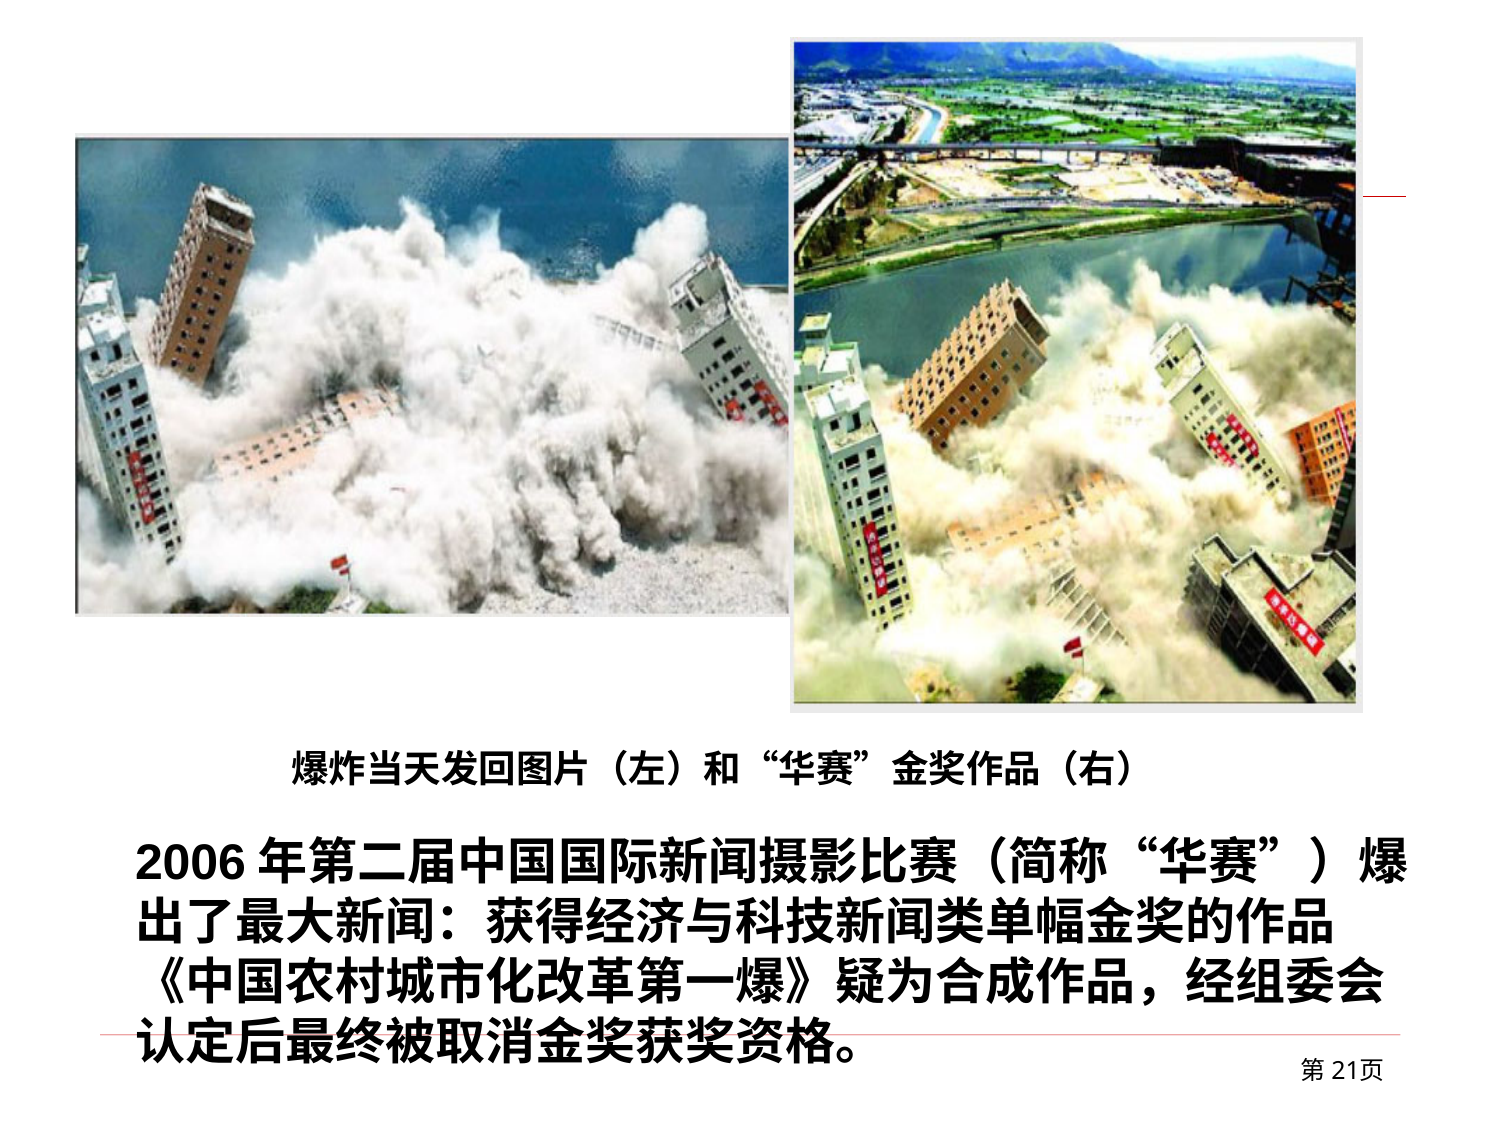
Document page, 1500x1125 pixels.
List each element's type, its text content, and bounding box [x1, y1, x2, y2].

slide_number [1074, 1077, 1401, 1103]
text_box 2006年第二届中国国际新闻摄影比赛（简称“华赛”）爆出了最大新闻：获得经济与科技新闻类单幅金奖的作品《中国农村城市化改革第一爆》疑为合成作品，经组委会认定后最终被取消金奖获奖资格。 [120, 822, 1424, 1077]
text_box 爆炸当天发回图片（左）和“华赛”金奖作品（右） [276, 737, 1177, 798]
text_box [74, 37, 1363, 713]
